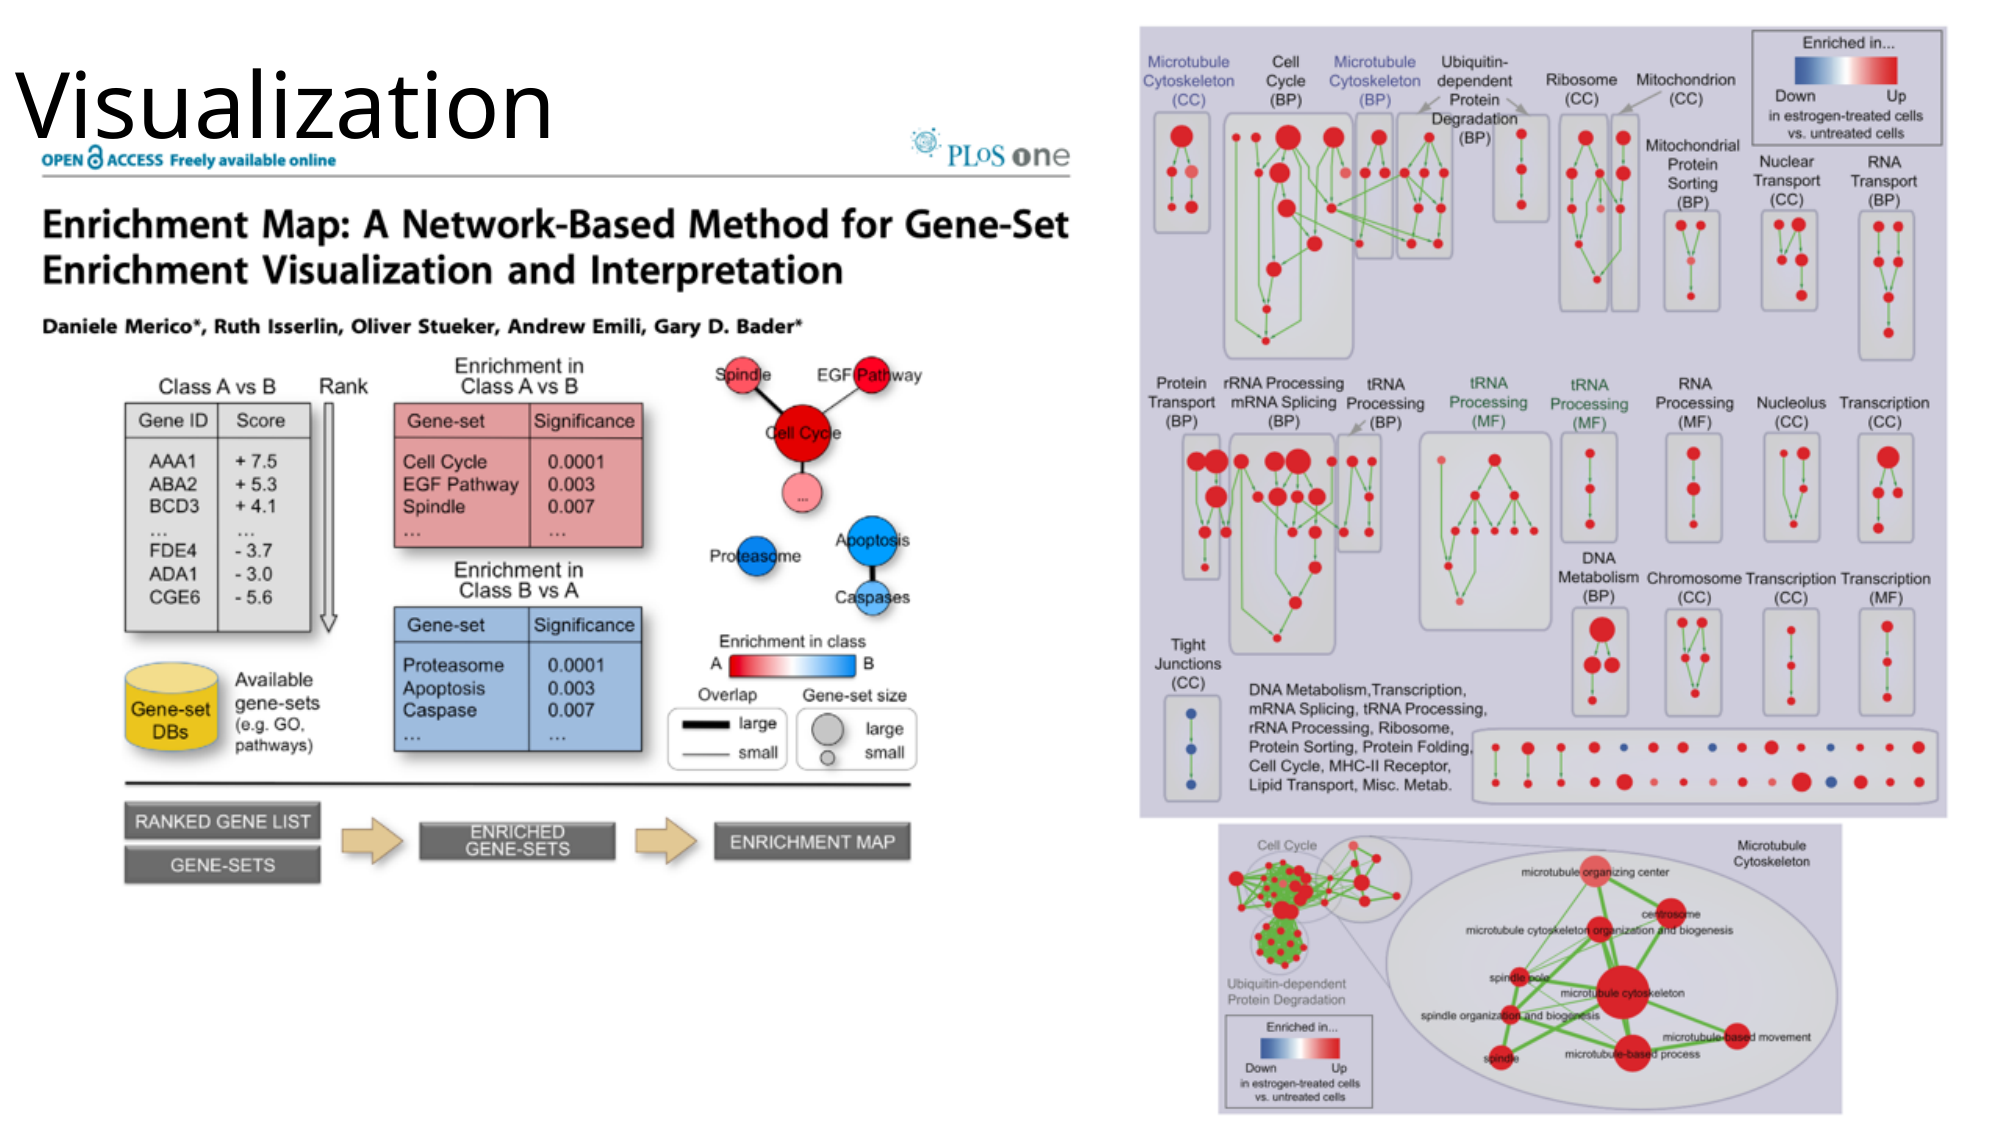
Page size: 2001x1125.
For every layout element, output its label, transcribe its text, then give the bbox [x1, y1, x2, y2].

title Visualization [0, 0, 1725, 218]
picture [39, 126, 1081, 343]
picture [114, 345, 932, 902]
picture [1135, 19, 1953, 1120]
